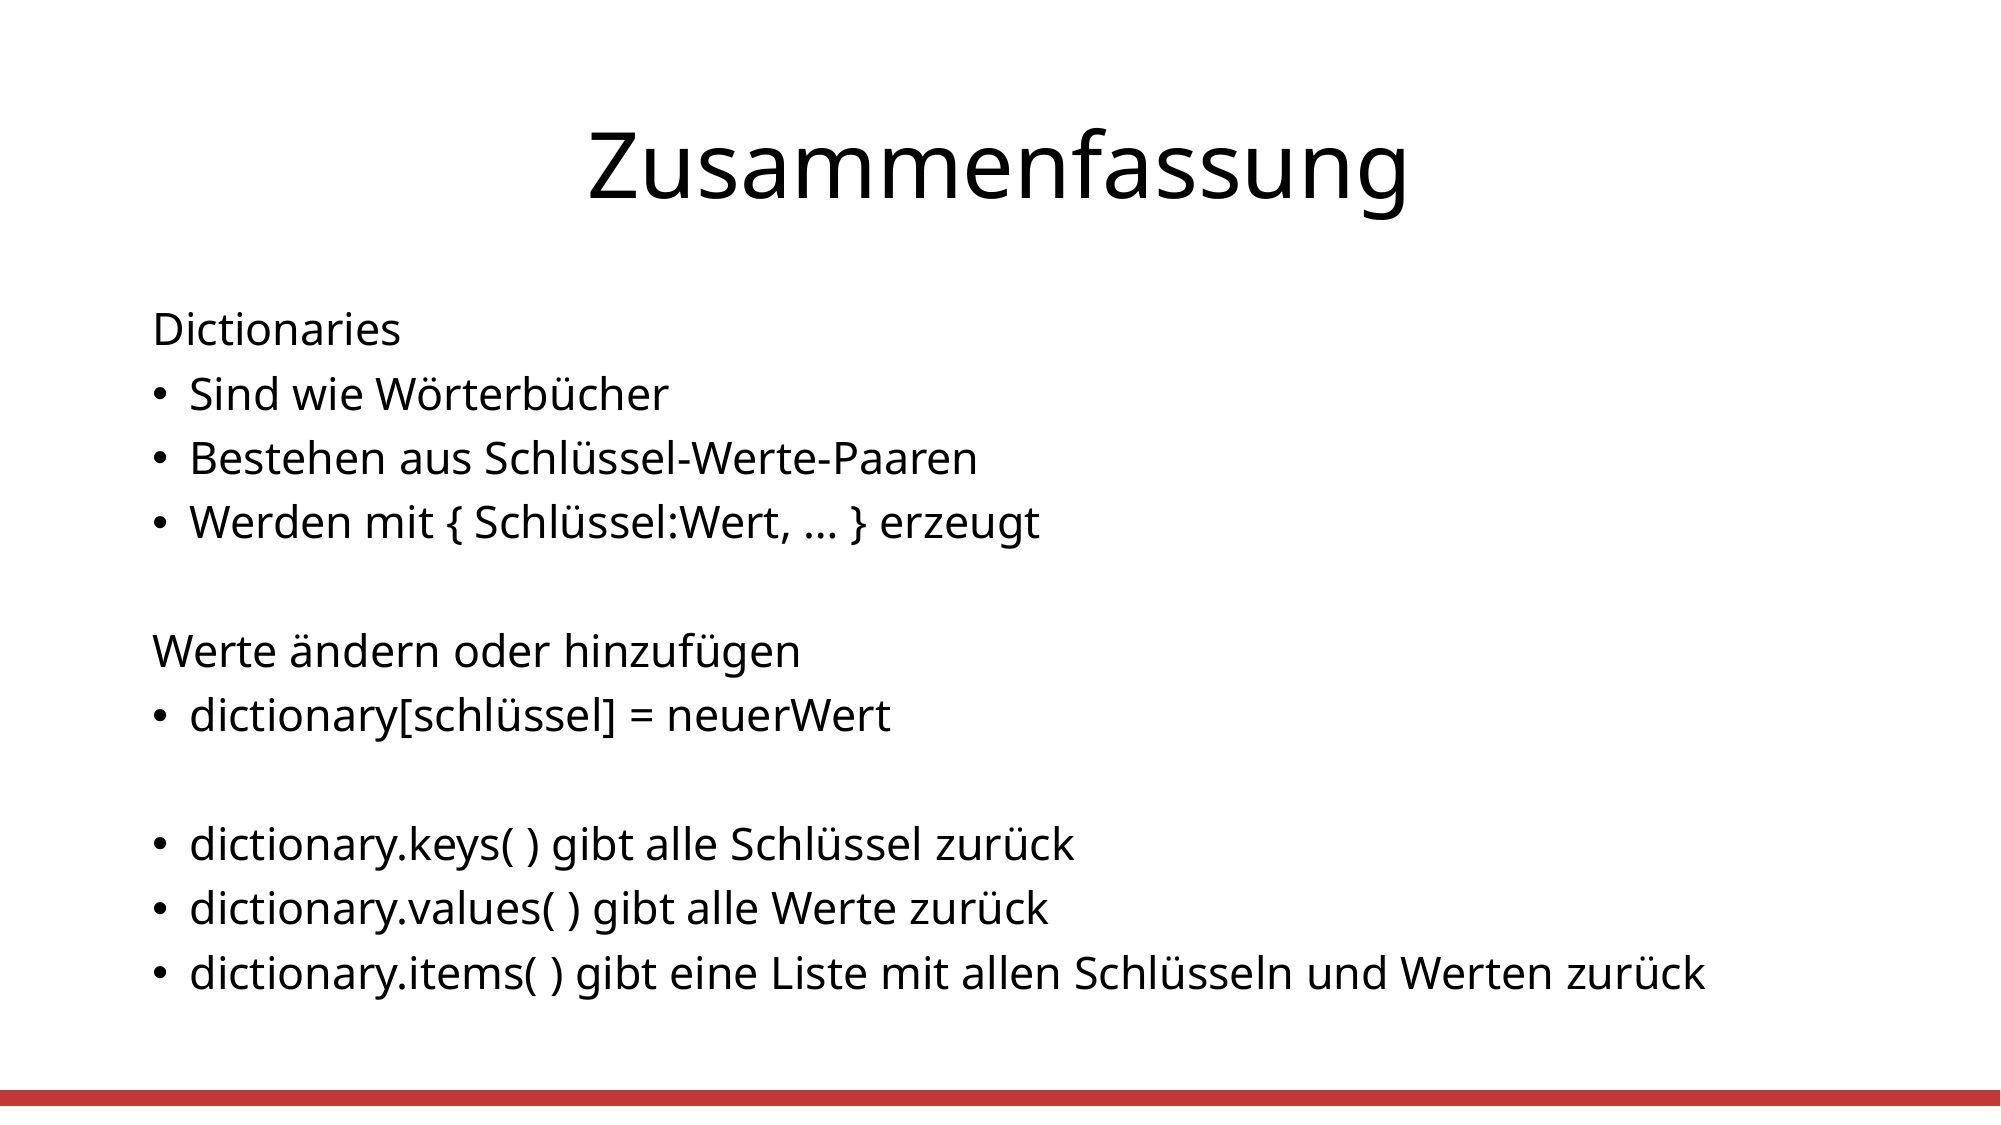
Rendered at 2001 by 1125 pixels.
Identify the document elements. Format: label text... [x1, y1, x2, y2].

list Dictionaries Sind wie Wörterbücher Bestehen aus Schlüssel-Werte-Paaren Werden mit { Schlüssel:Wert, … } erzeugt Werte ändern oder hinzufügen dictionary[schlüssel] = neuerWert dictionary.keys( ) gibt alle Schlüssel zurück dictionary.values( ) gibt alle Werte zurück dictionary.items( ) gibt eine Liste mit allen Schlüsseln und Werten zurück [137, 299, 1863, 1014]
title Zusammenfassung [137, 59, 1863, 278]
